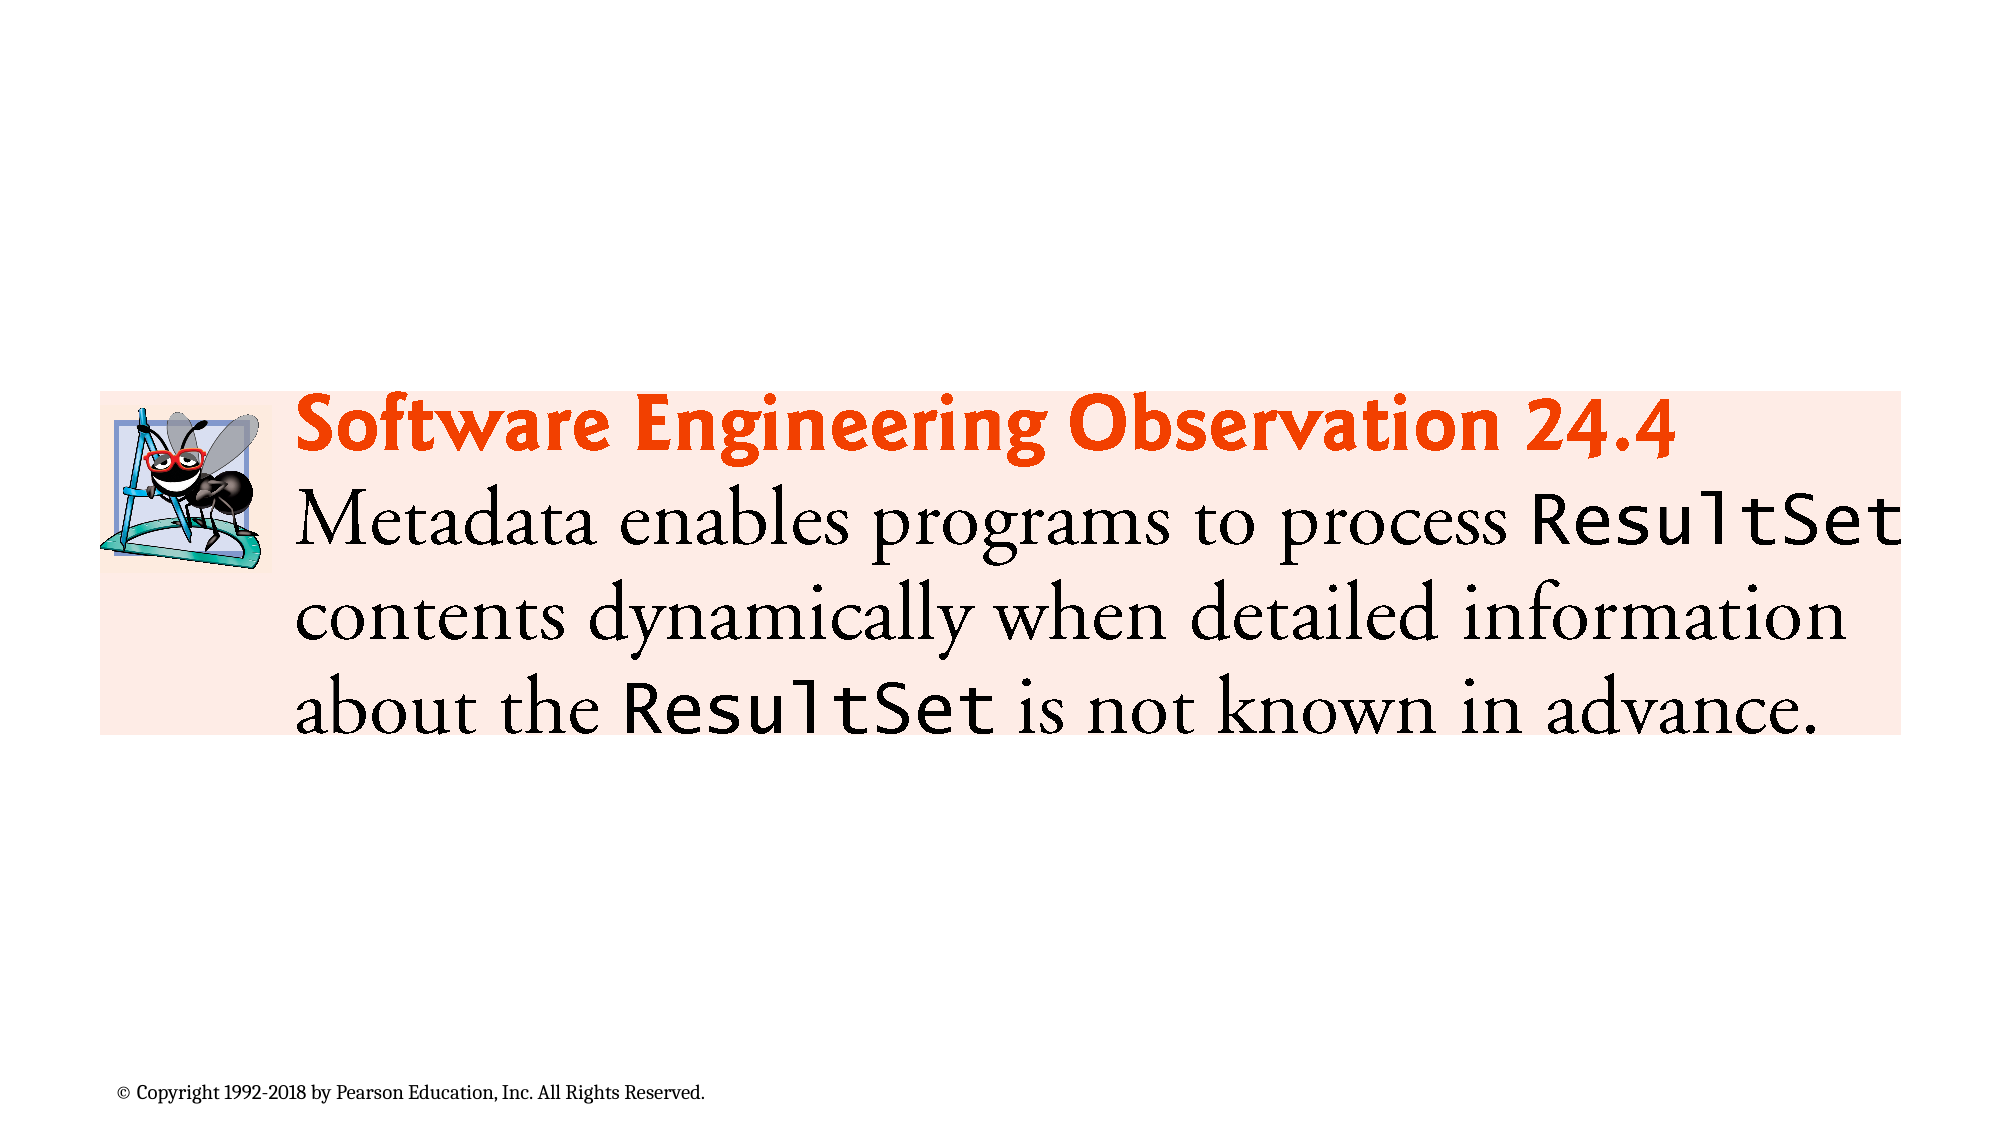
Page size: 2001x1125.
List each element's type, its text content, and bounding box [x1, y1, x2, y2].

picture [0, 290, 2000, 834]
footer © Copyright 1992-2018 by Pearson Education, Inc. All Rights Reserved. [99, 1051, 1473, 1112]
